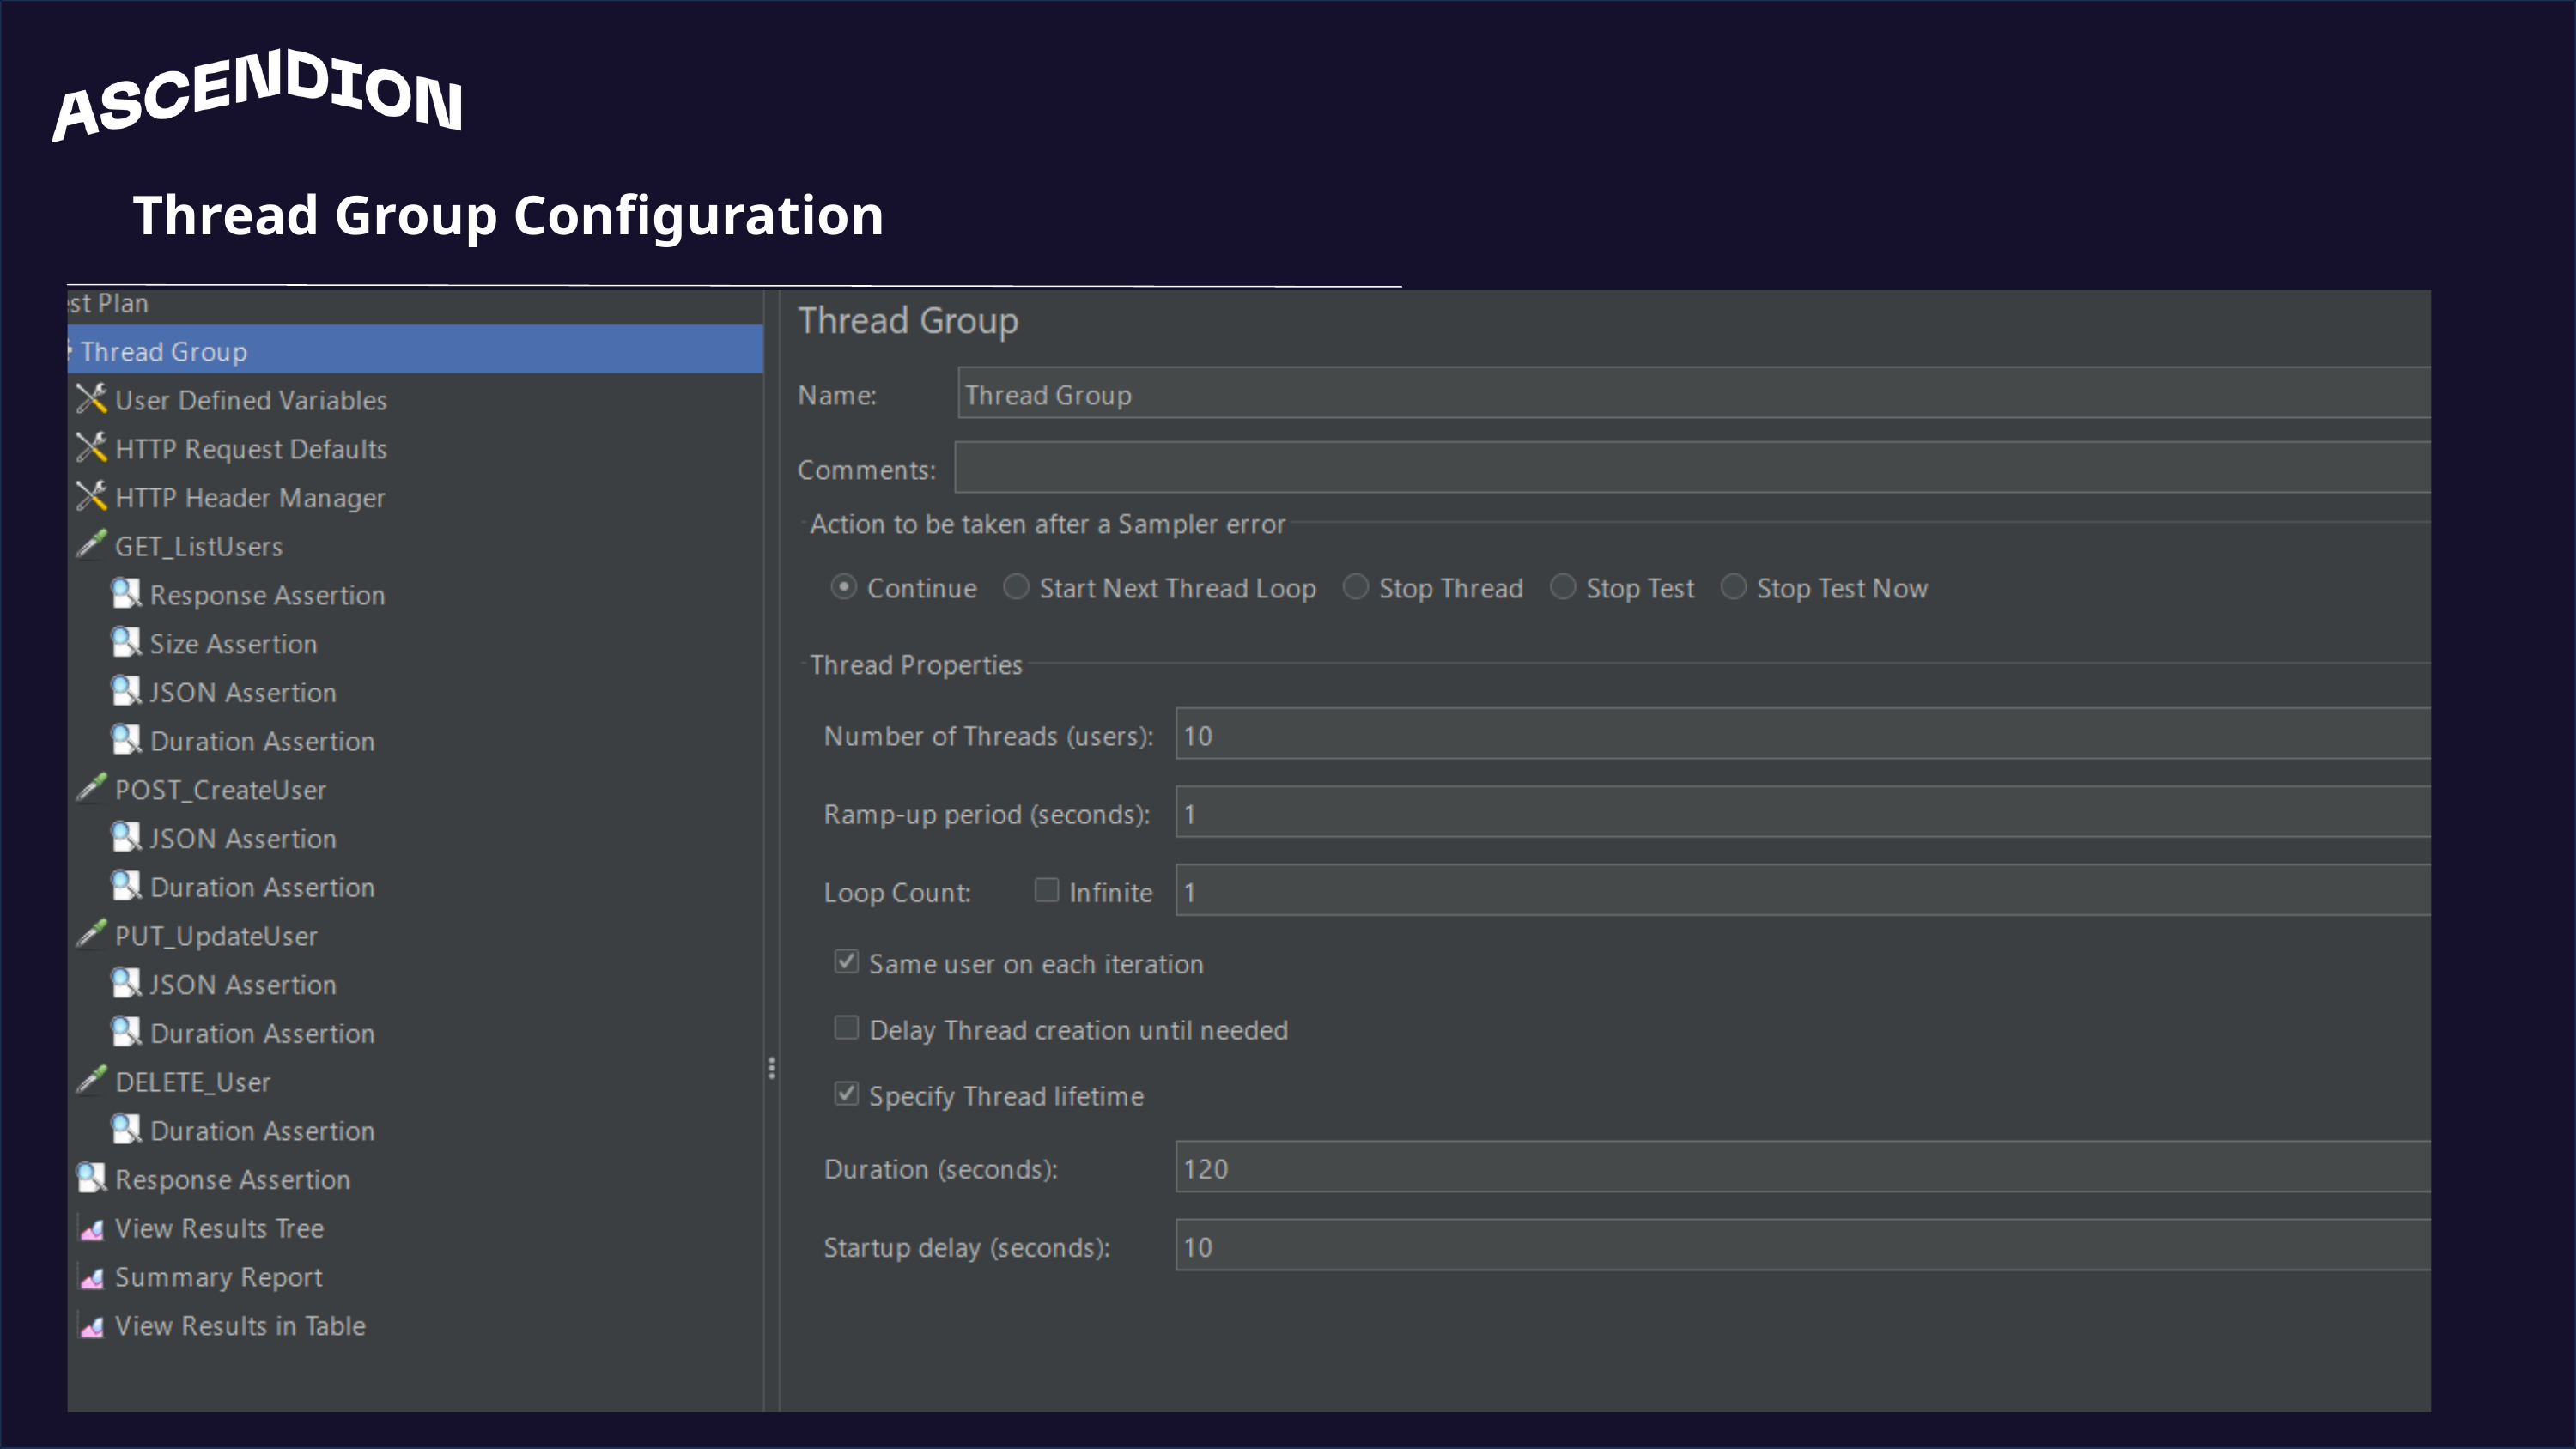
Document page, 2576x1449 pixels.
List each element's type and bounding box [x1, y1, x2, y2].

text_box [0, 0, 2576, 1449]
